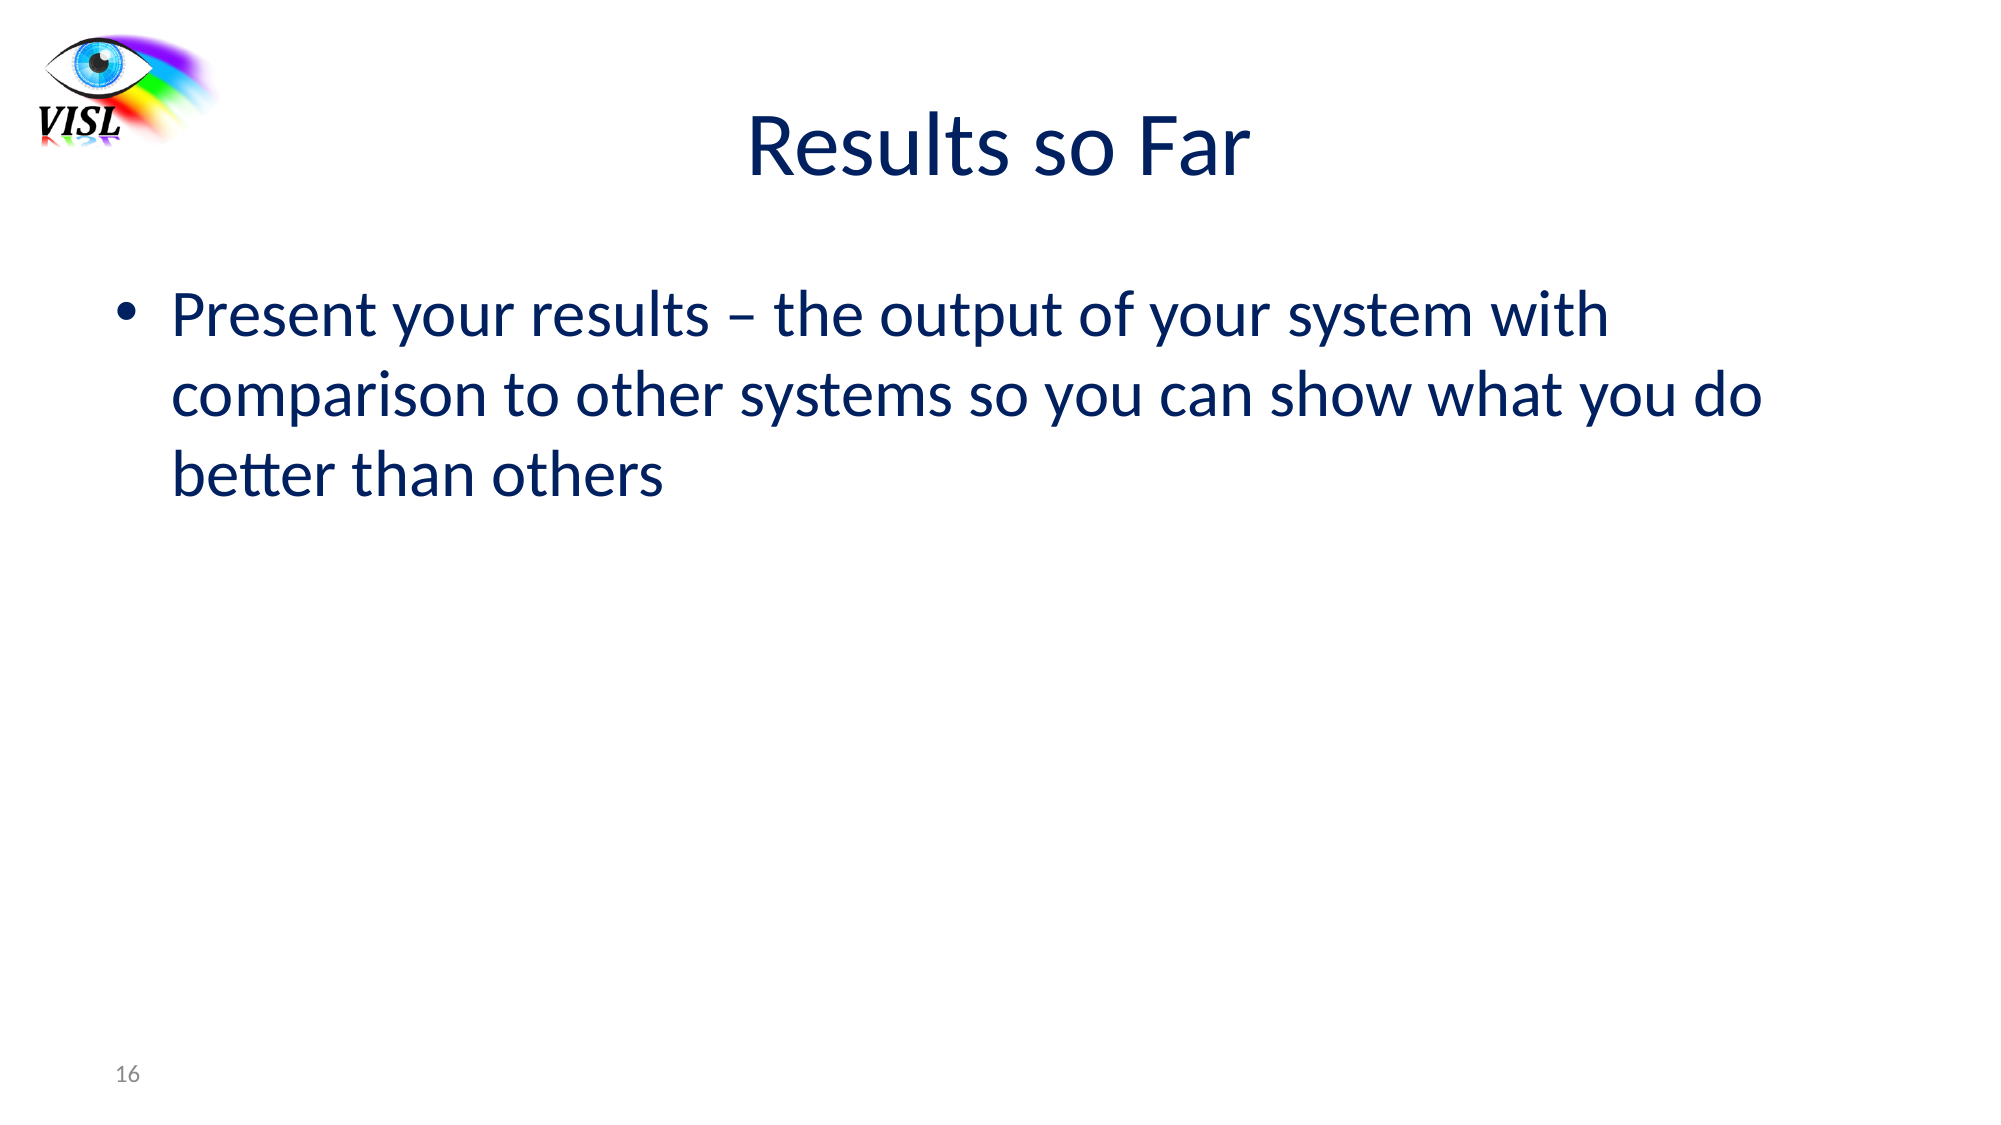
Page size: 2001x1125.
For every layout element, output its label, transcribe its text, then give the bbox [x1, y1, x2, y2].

list Present your results – the output of your system with comparison to other systems so you can show what you do better than others [99, 262, 1900, 1005]
title Results so Far [99, 45, 1900, 233]
picture [37, 30, 231, 151]
slide_number 16 [99, 1042, 567, 1103]
